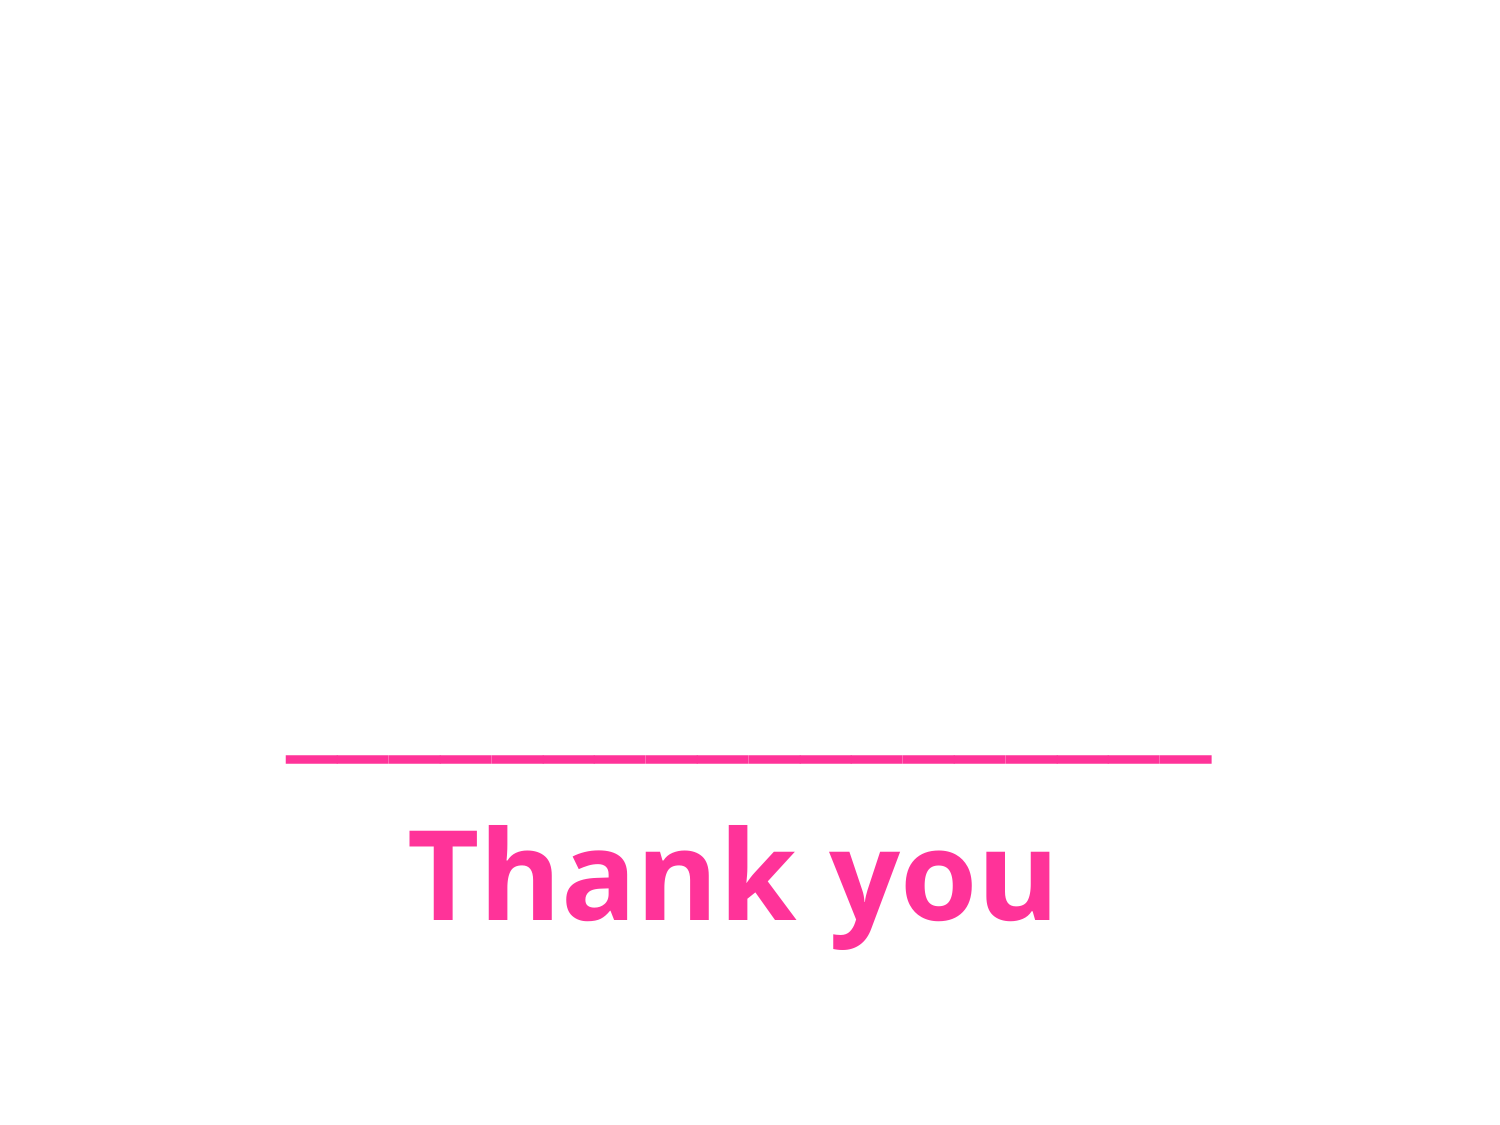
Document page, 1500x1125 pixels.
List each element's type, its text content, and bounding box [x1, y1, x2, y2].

list __________________ Thank you [75, 262, 1425, 1005]
